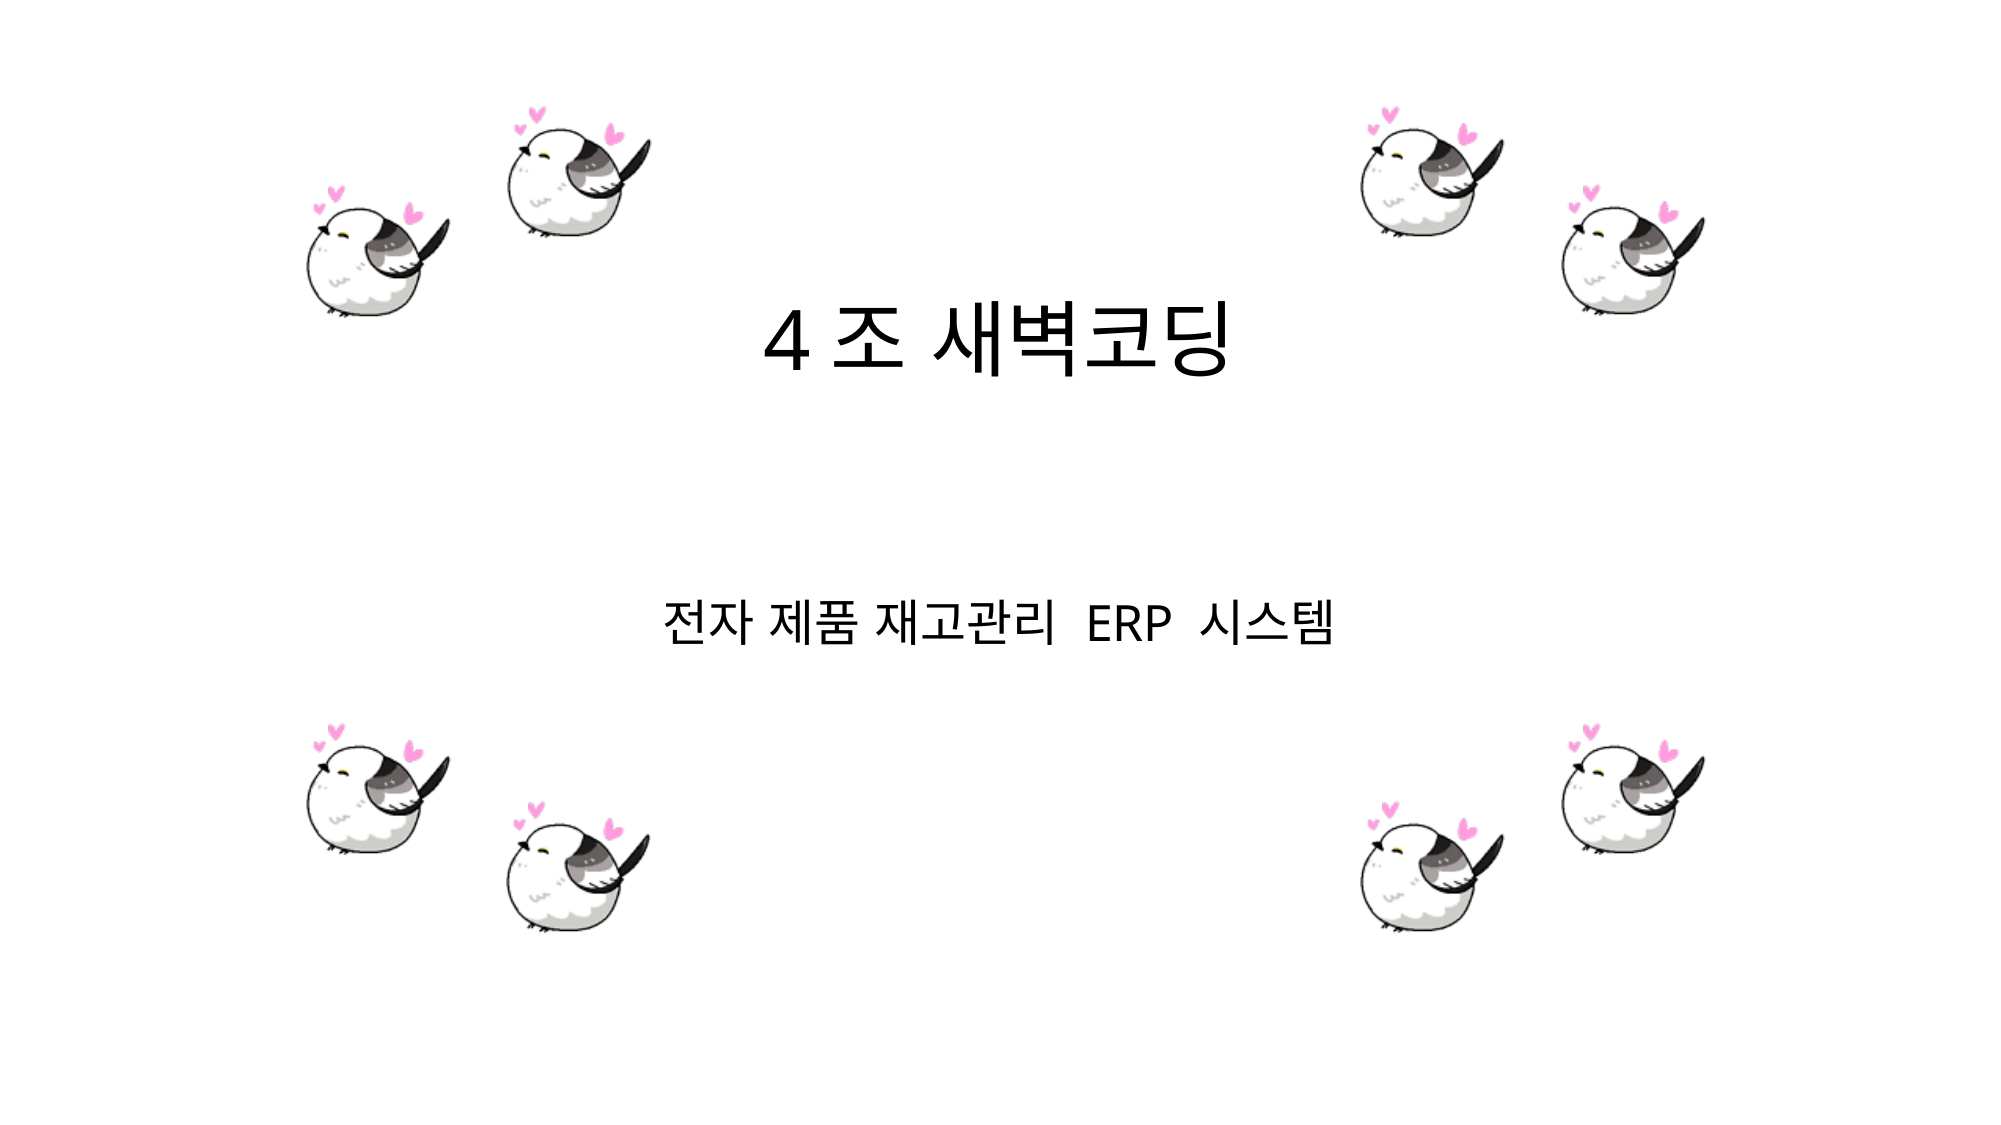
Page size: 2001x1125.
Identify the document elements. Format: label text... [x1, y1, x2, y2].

picture [1549, 167, 1706, 324]
picture [1348, 784, 1505, 941]
title 4조 새벽코딩 [249, 184, 1750, 576]
picture [294, 168, 451, 326]
picture [495, 89, 652, 246]
picture [1348, 89, 1505, 246]
picture [1549, 706, 1706, 863]
picture [294, 706, 451, 863]
subtitle 전자 제품 재고관리 ERP 시스템 [249, 590, 1750, 863]
picture [494, 784, 651, 941]
